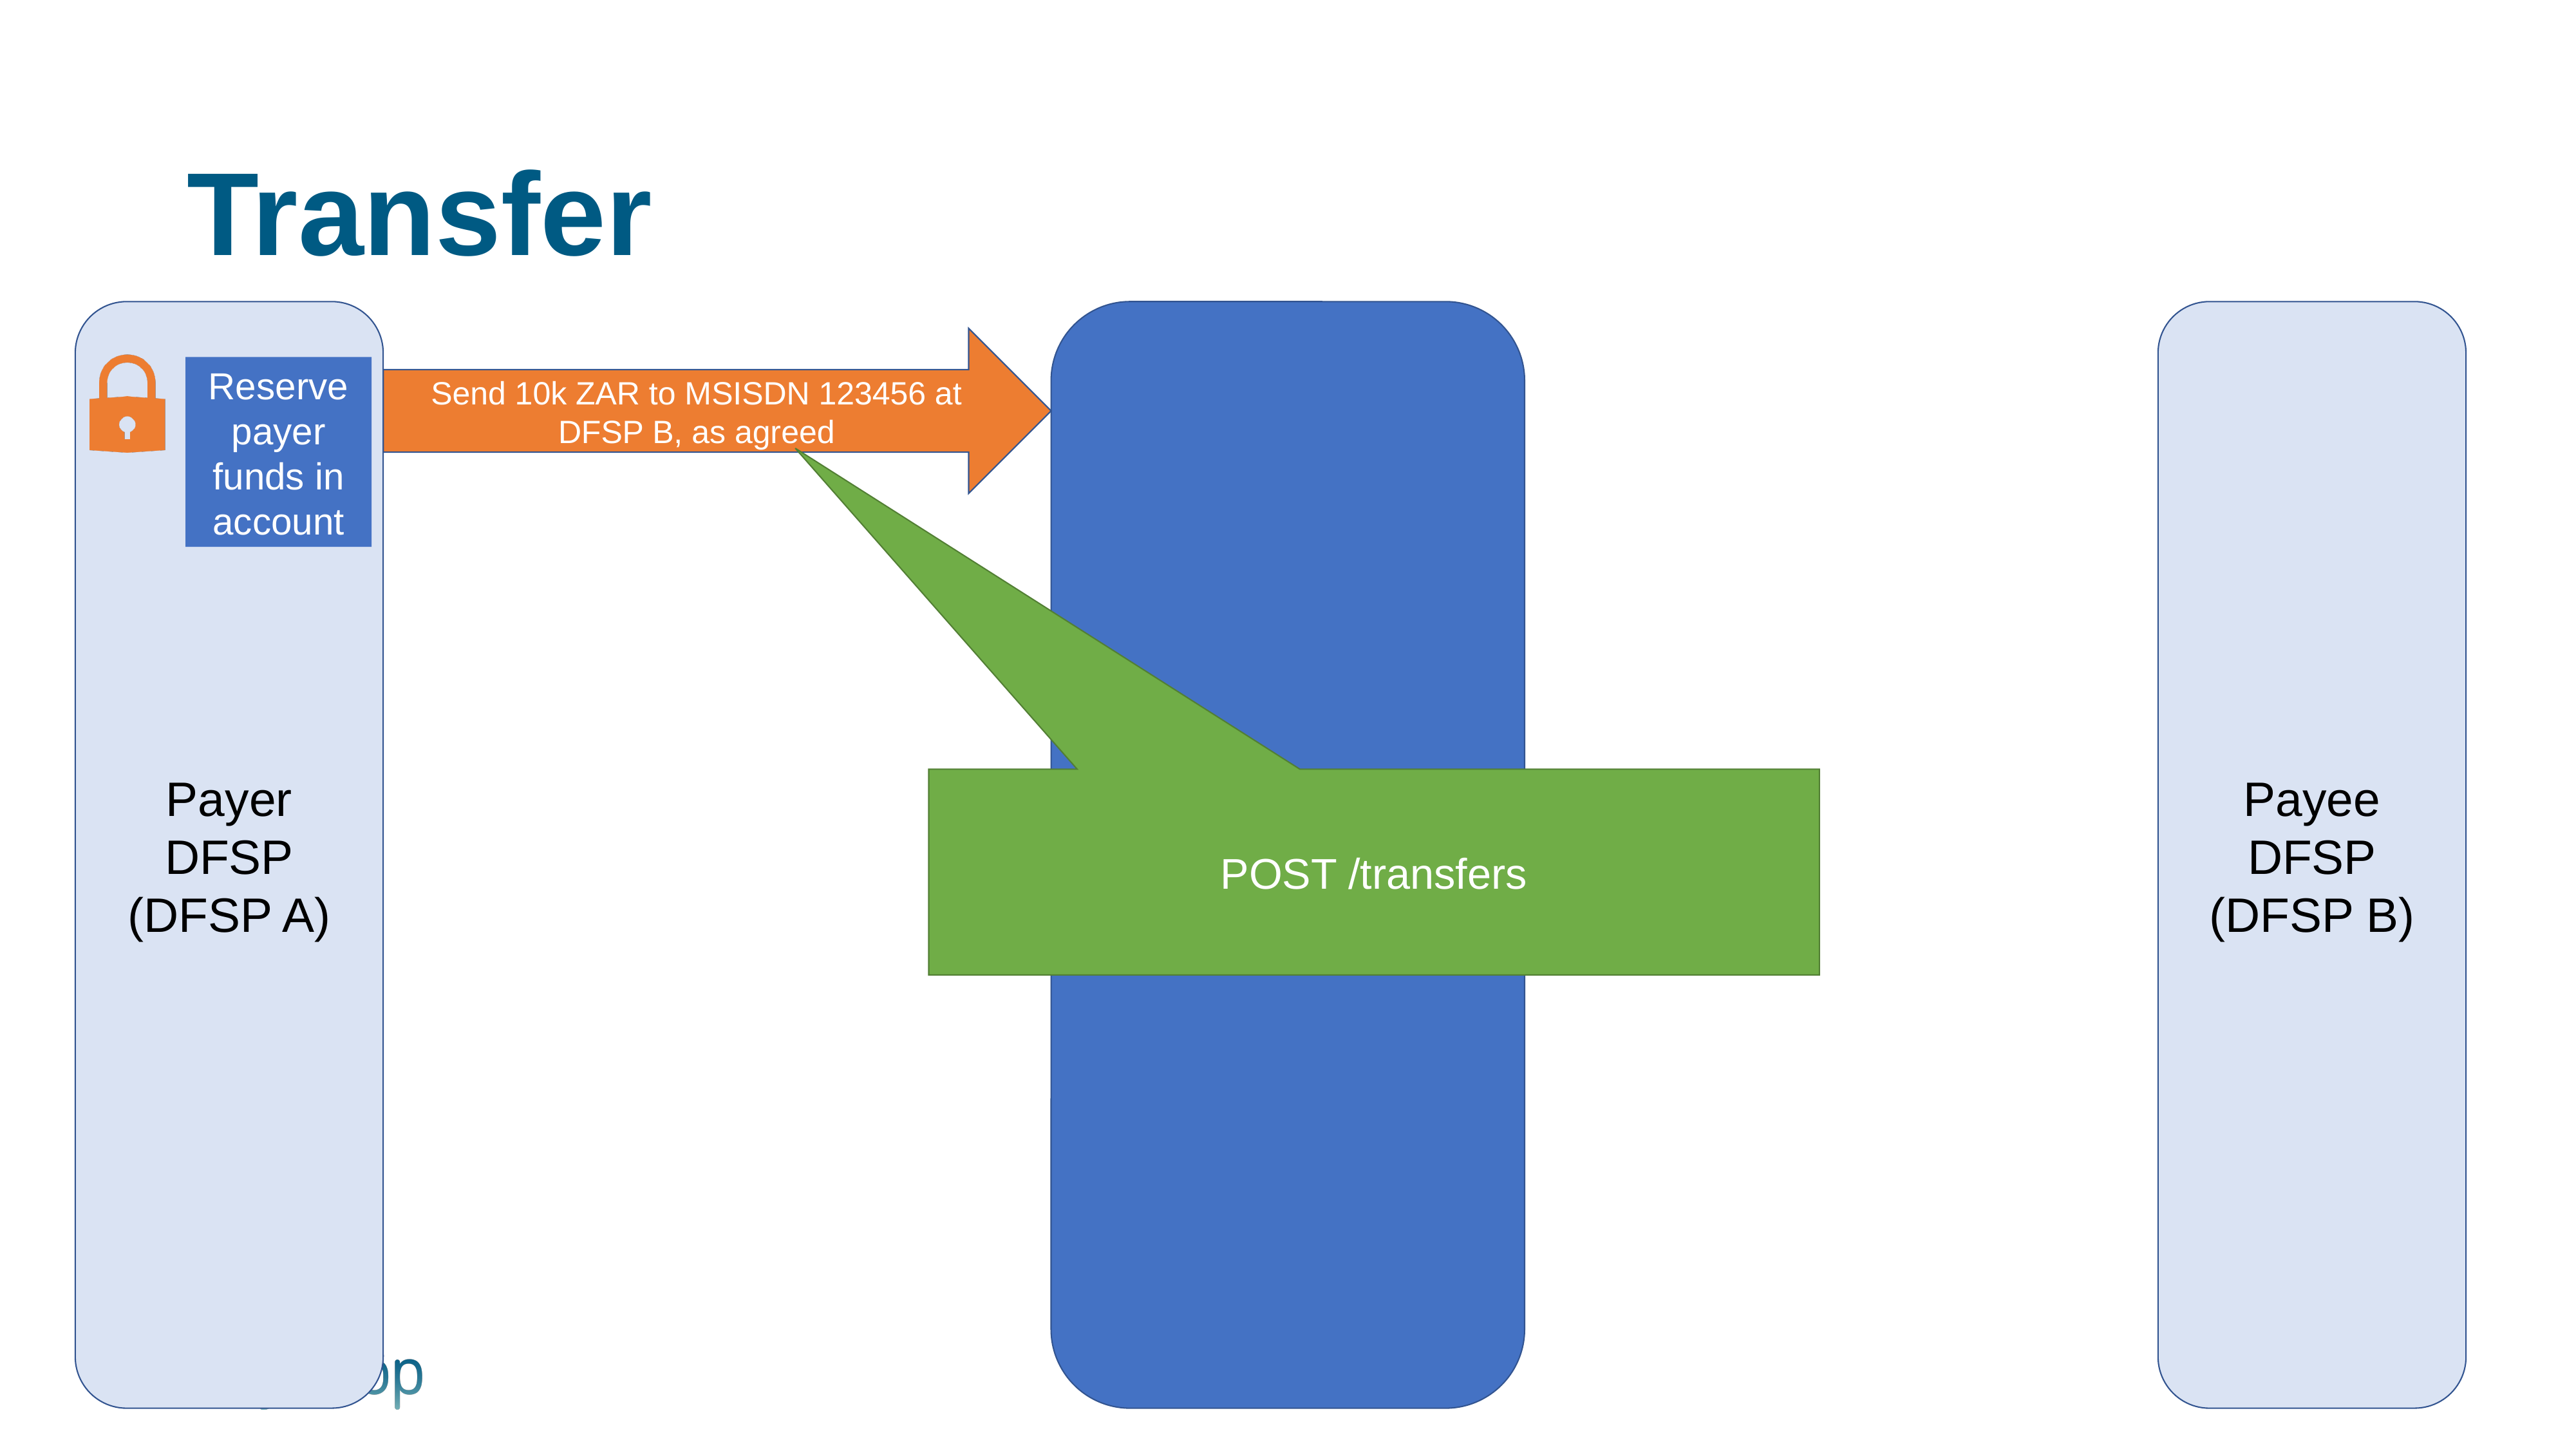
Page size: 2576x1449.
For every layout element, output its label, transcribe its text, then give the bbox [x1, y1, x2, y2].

text_box Mojaloop Switch [1050, 301, 1526, 768]
text_box Reserve payer funds in account [185, 357, 372, 547]
title Transfer [177, 77, 2399, 357]
text_box POST /transfers [794, 448, 1820, 976]
picture [62, 339, 192, 468]
text_box Send 10k ZAR to MSISDN 123456 at DFSP B, as agreed [382, 327, 1053, 495]
picture [177, 1344, 422, 1410]
text_box Payee DFSP (DFSP B) [2157, 301, 2467, 1409]
text_box Payer DFSP (DFSP A) [74, 301, 384, 1409]
text_box Mojaloop Switch [1050, 976, 1526, 1409]
